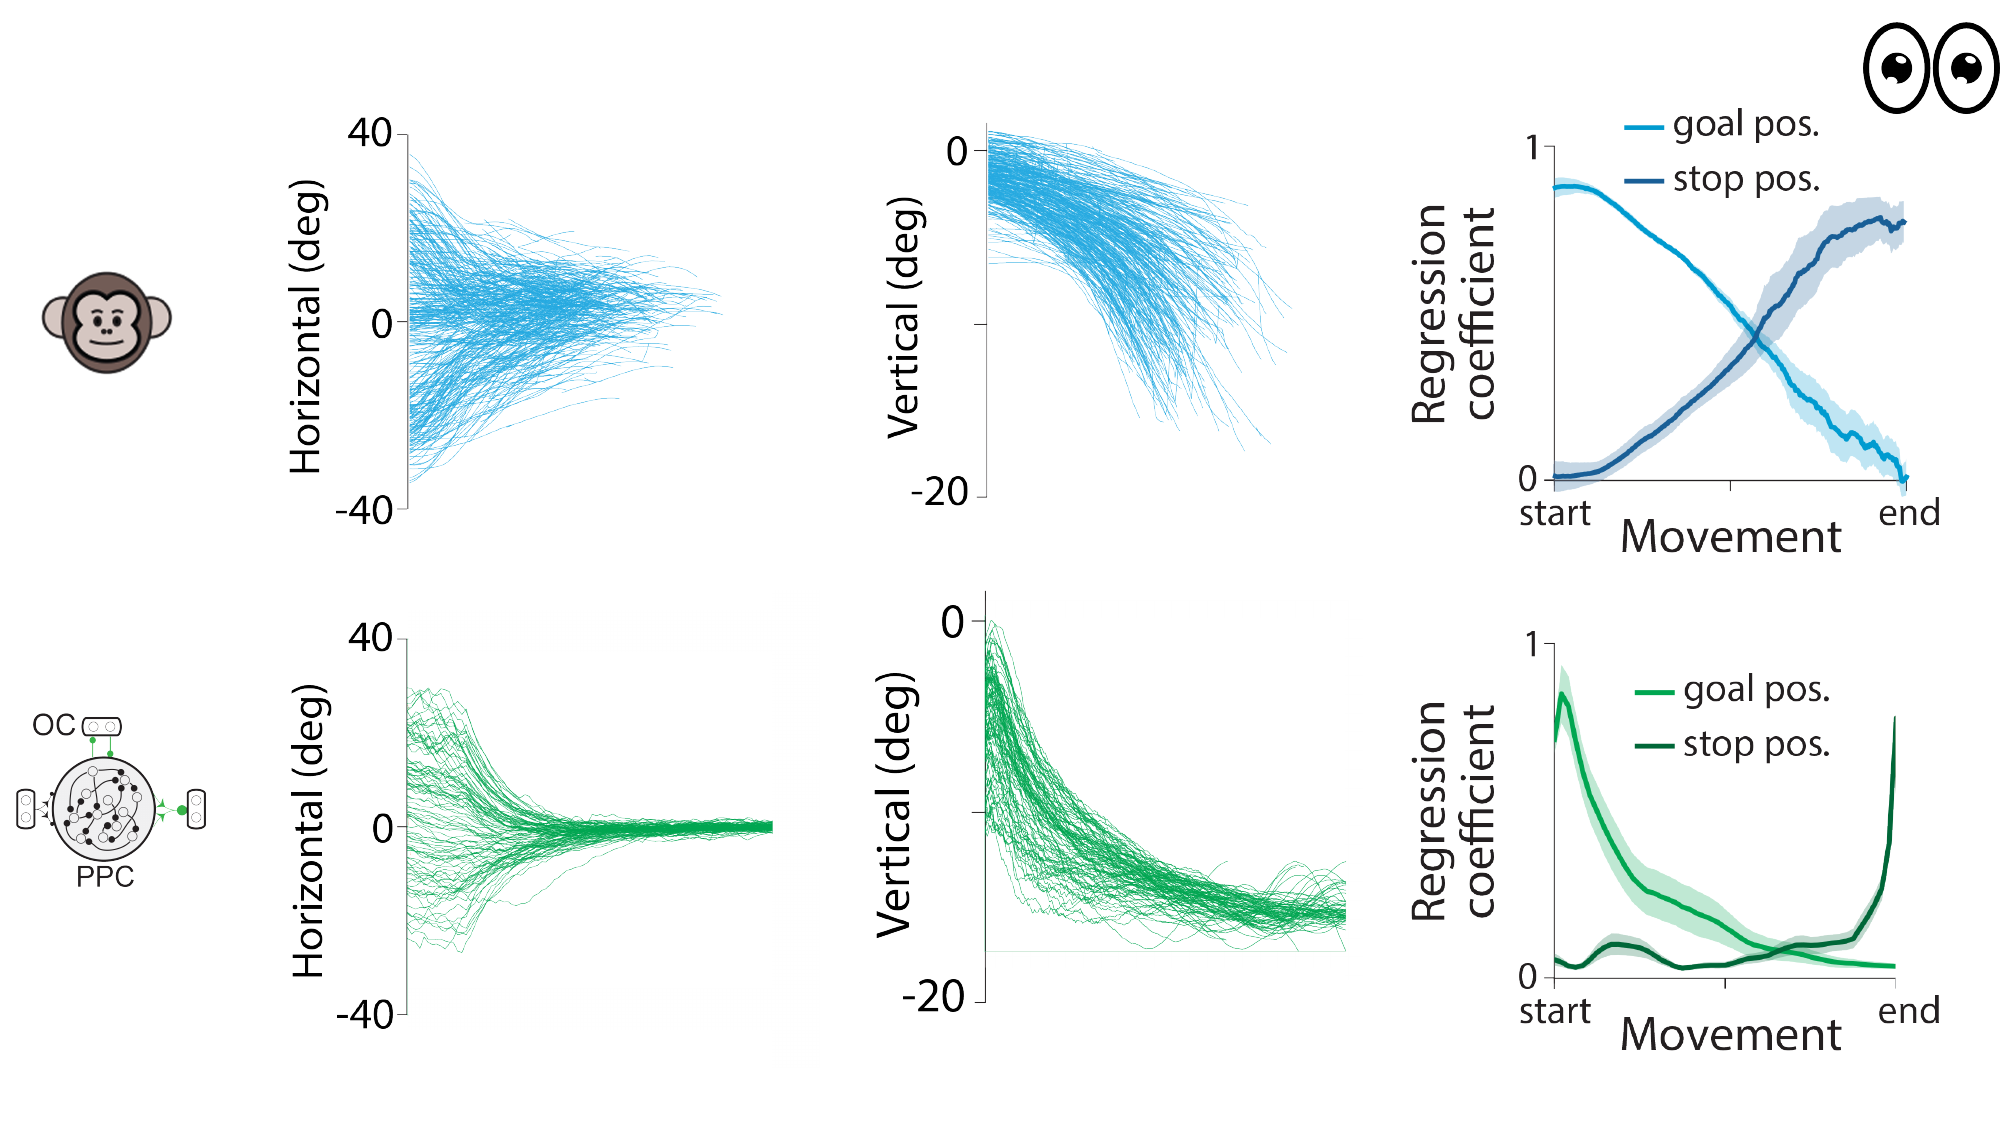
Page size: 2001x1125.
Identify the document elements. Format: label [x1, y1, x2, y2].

picture [854, 582, 1366, 1032]
picture [867, 115, 1294, 524]
picture [24, 254, 189, 391]
picture [269, 96, 725, 543]
picture [273, 590, 821, 1068]
picture [1389, 612, 1985, 1071]
picture [0, 699, 207, 902]
picture [1389, 0, 2000, 573]
